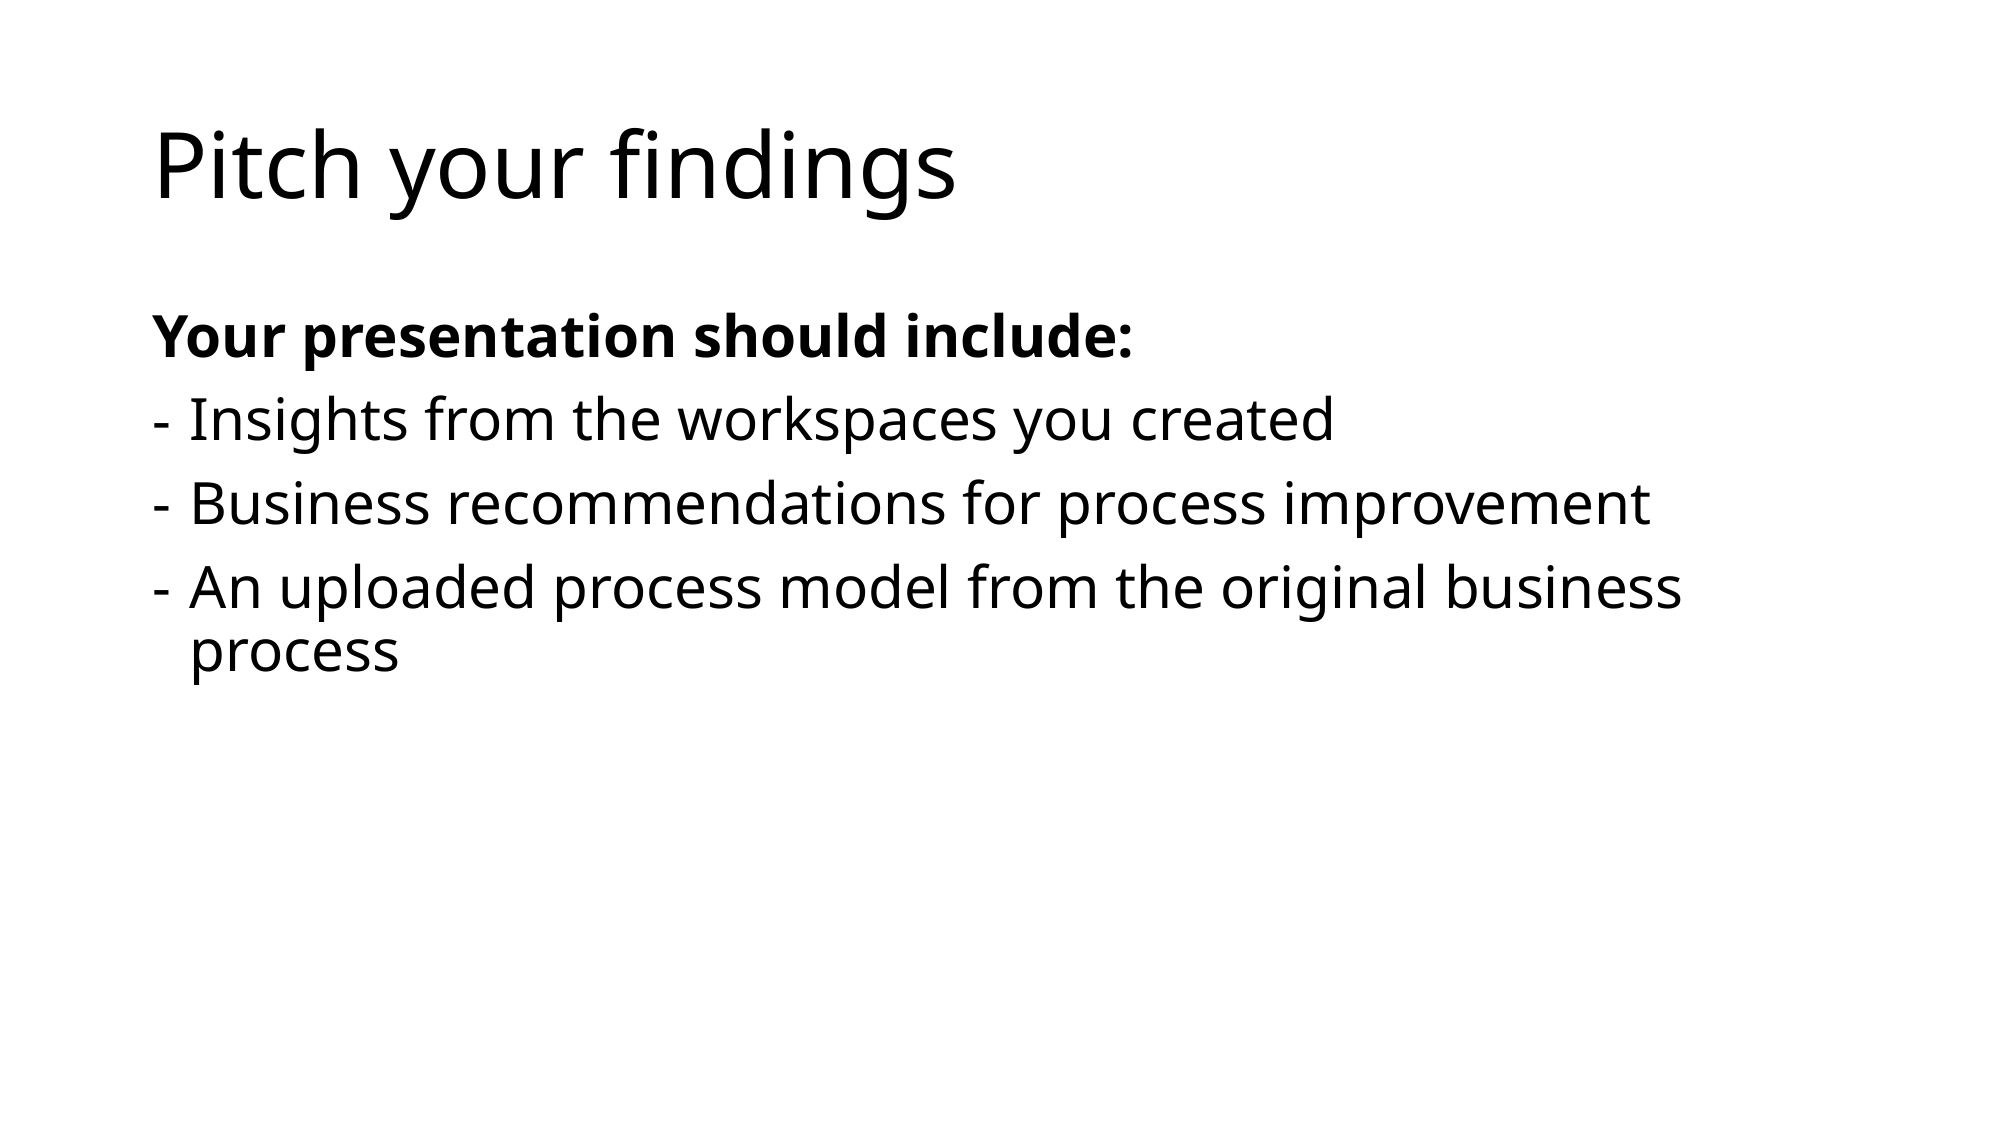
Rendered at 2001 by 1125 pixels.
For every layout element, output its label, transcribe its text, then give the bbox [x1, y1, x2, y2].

list Your presentation should include: Insights from the workspaces you created Business recommendations for process improvement An uploaded process model from the original business process [137, 299, 1863, 1014]
title Pitch your findings [137, 59, 1863, 278]
